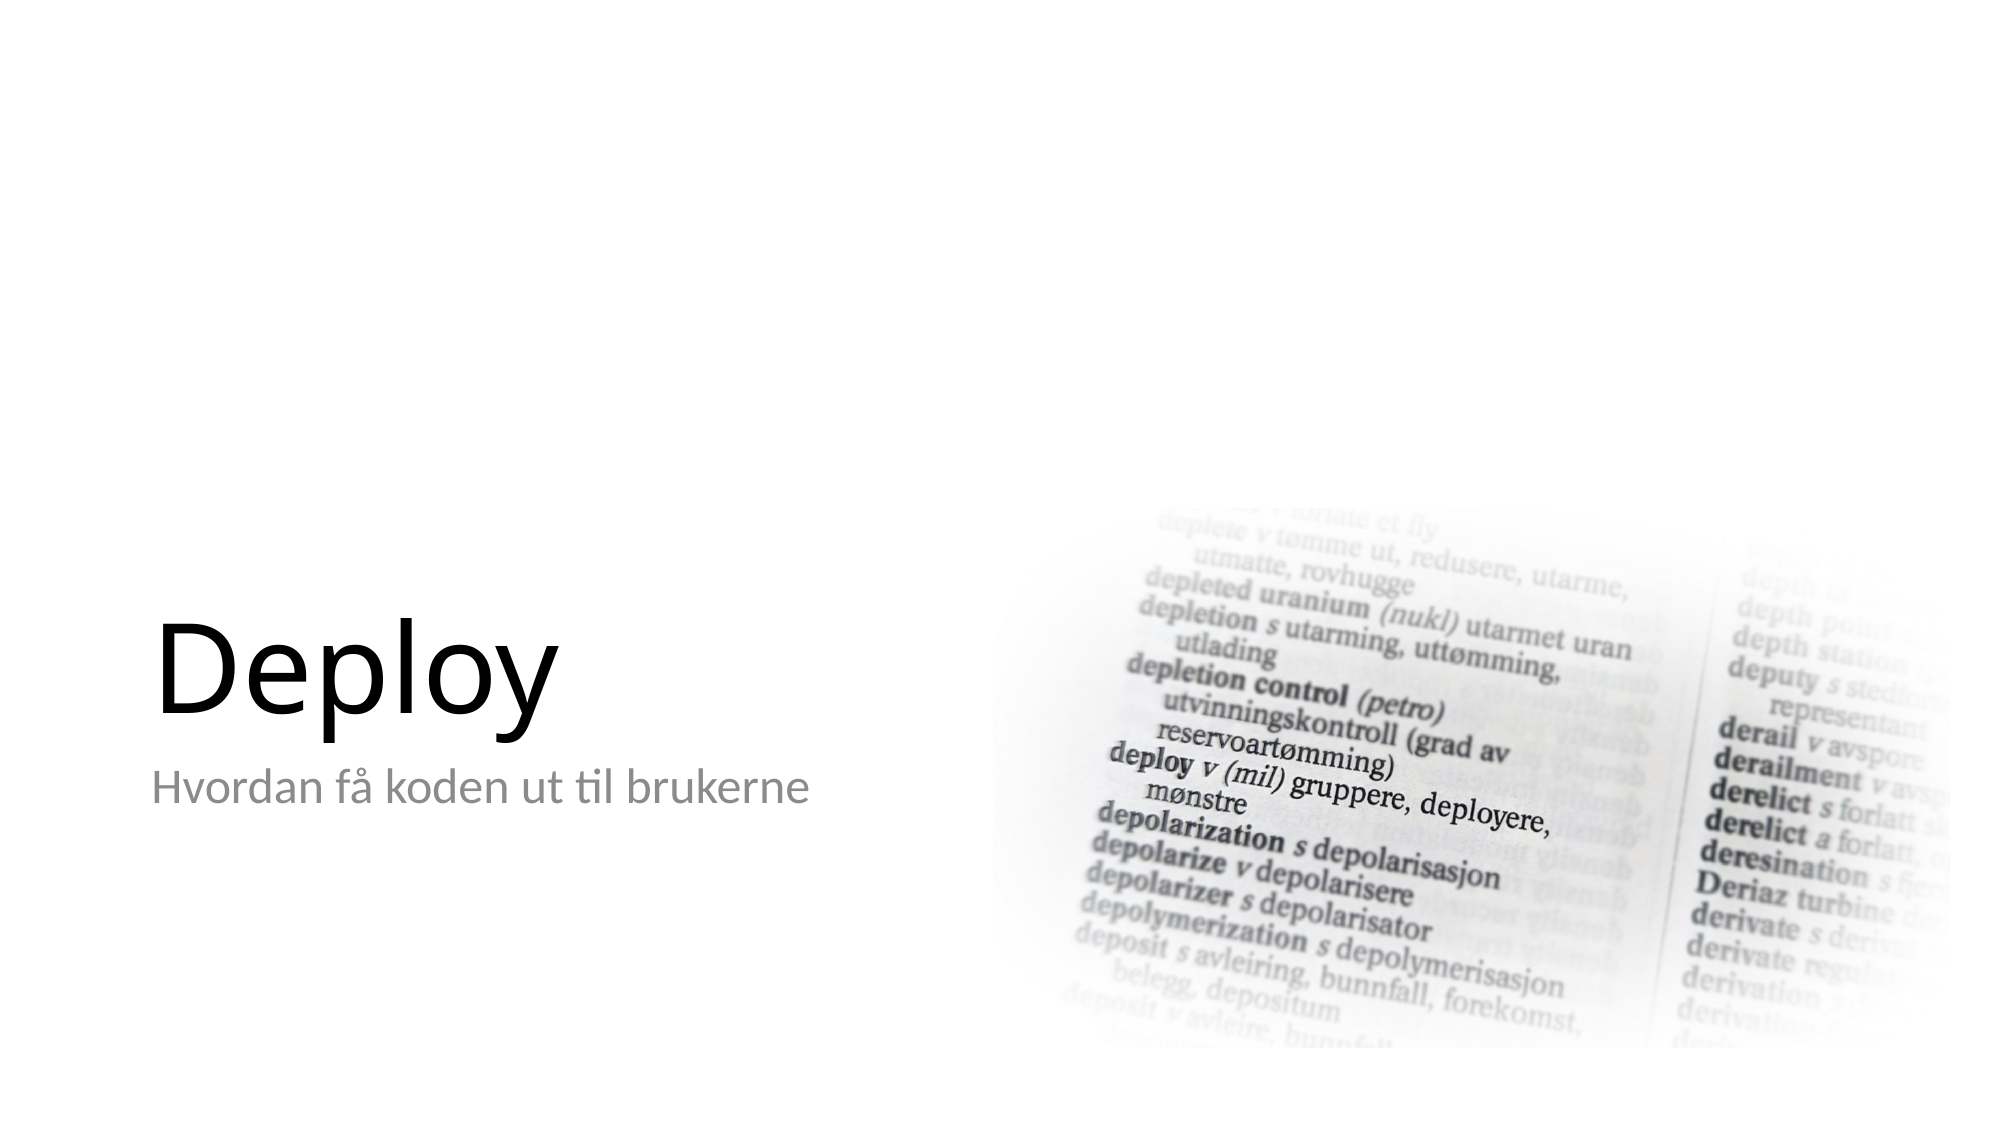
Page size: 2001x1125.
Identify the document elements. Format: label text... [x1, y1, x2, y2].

list Hvordan få koden ut til brukerne [136, 752, 993, 999]
picture [993, 508, 1950, 1049]
title Deploy [136, 280, 1862, 749]
